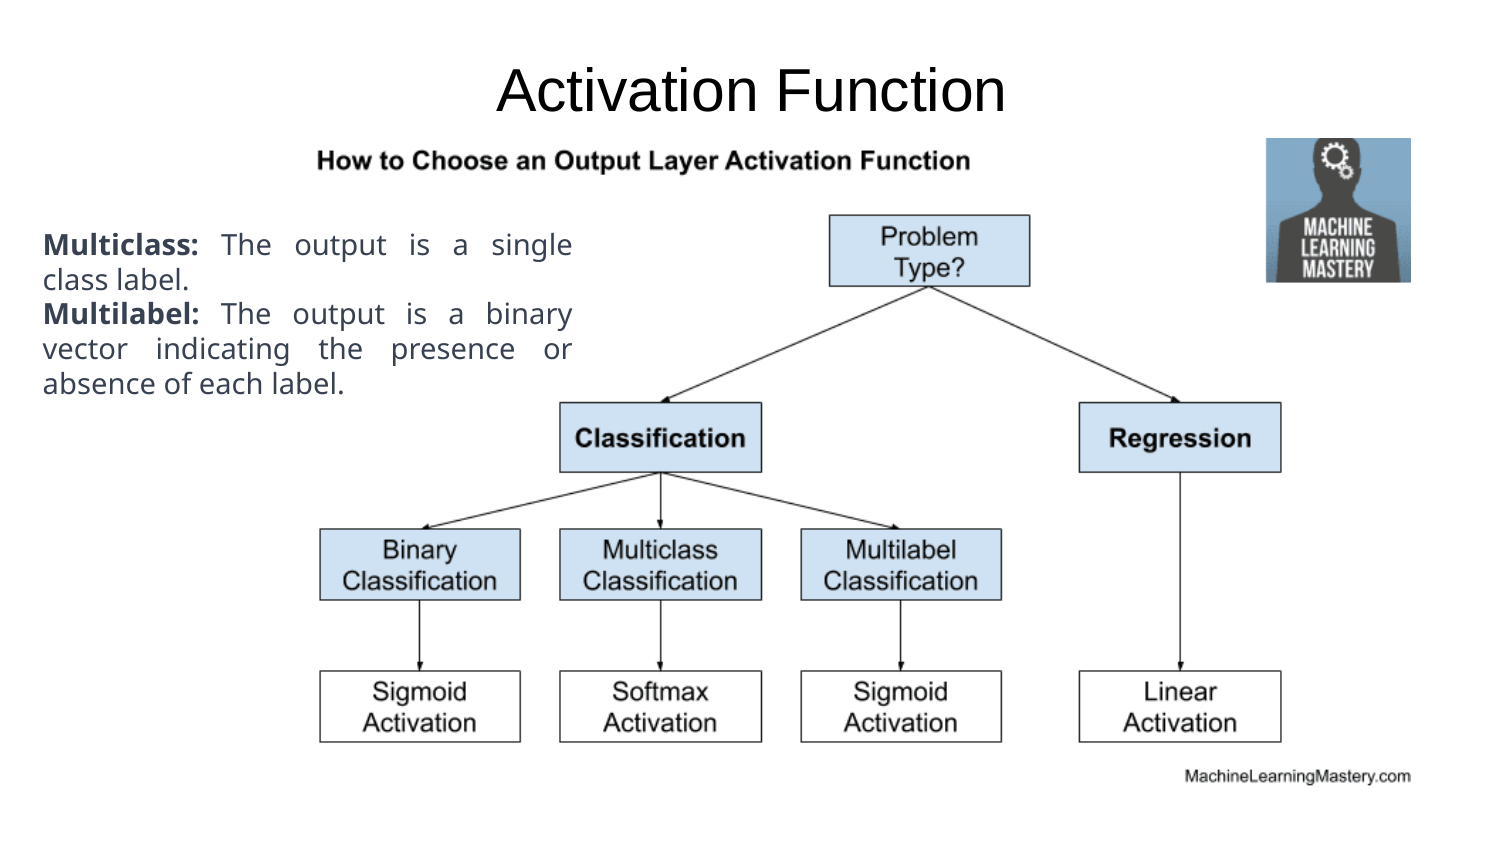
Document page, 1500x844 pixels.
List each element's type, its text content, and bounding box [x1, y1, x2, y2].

text_box Multiclass: The output is a single class label. Multilabel: The output is a binary vector indicating the presence or absence of each label. [27, 218, 299, 408]
picture [304, 138, 1411, 794]
title Activation Function [121, 35, 1383, 139]
